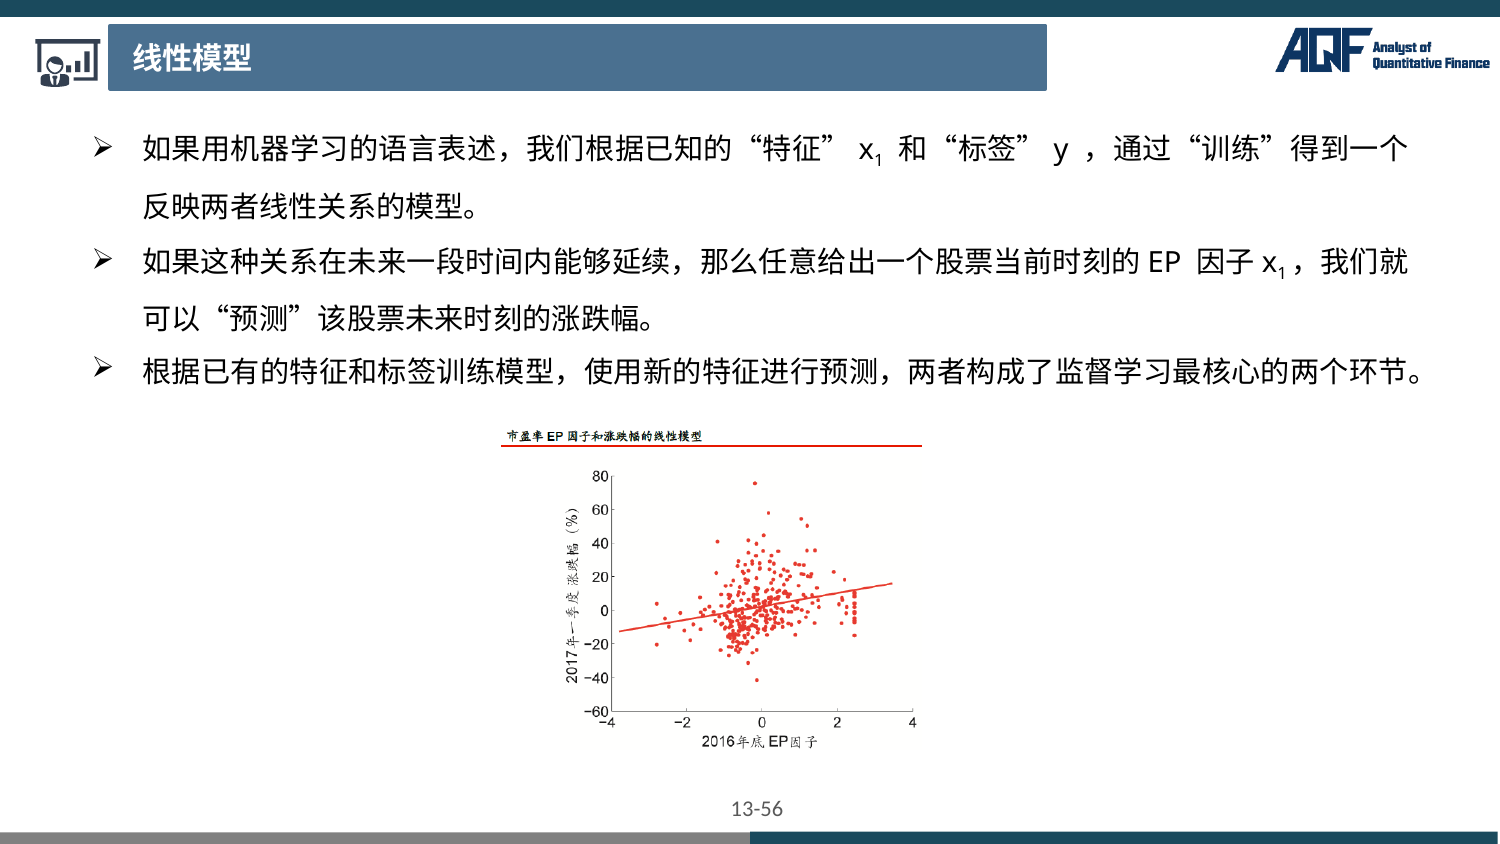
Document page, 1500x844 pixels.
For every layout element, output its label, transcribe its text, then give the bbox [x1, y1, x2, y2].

picture [1252, 2, 1500, 102]
list 线性模型 [117, 32, 1039, 84]
picture [501, 421, 922, 750]
